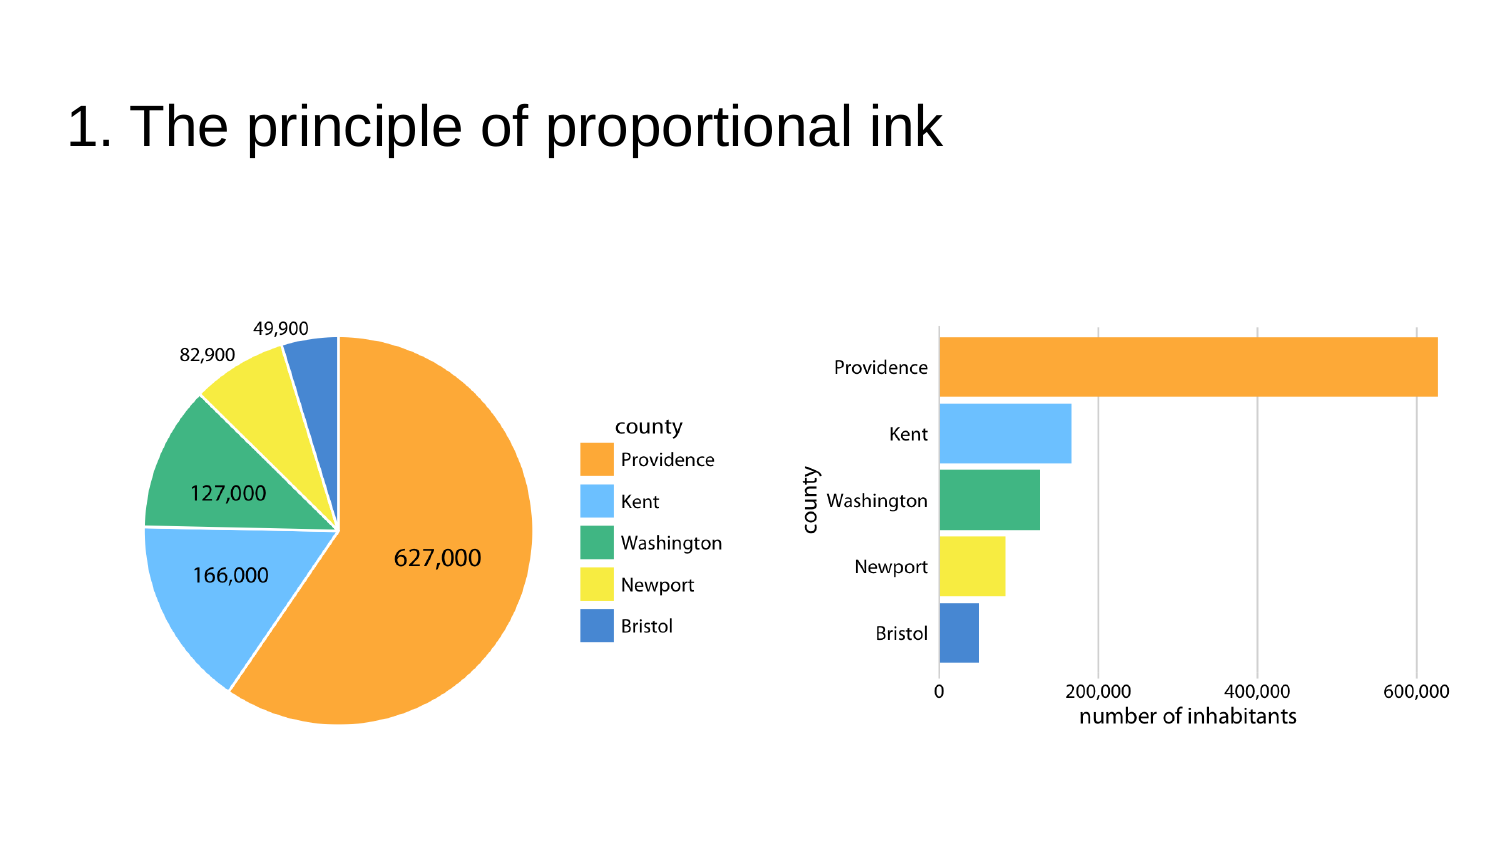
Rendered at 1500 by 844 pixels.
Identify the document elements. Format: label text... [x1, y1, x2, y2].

title 1. The principle of proportional ink [51, 72, 1449, 167]
picture [797, 322, 1461, 733]
picture [67, 305, 788, 750]
